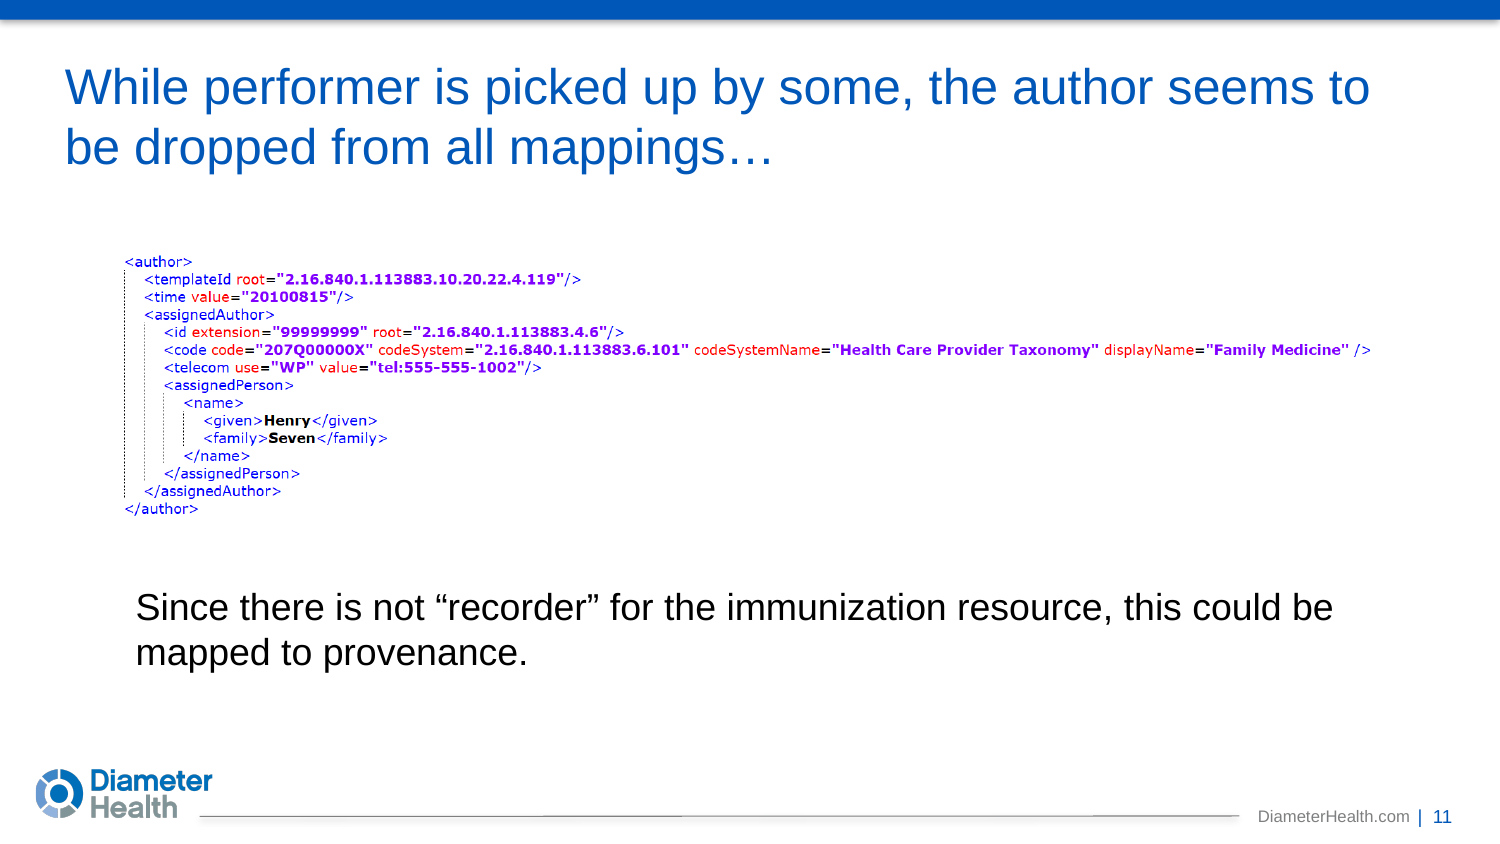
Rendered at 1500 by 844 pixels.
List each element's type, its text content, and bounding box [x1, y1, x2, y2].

picture [123, 253, 1377, 520]
text_box Since there is not “recorder” for the immunization resource, this could be mapped to provenance. [120, 575, 1380, 681]
list While performer is picked up by some, the author seems to be dropped from all mappings… [50, 46, 1456, 121]
